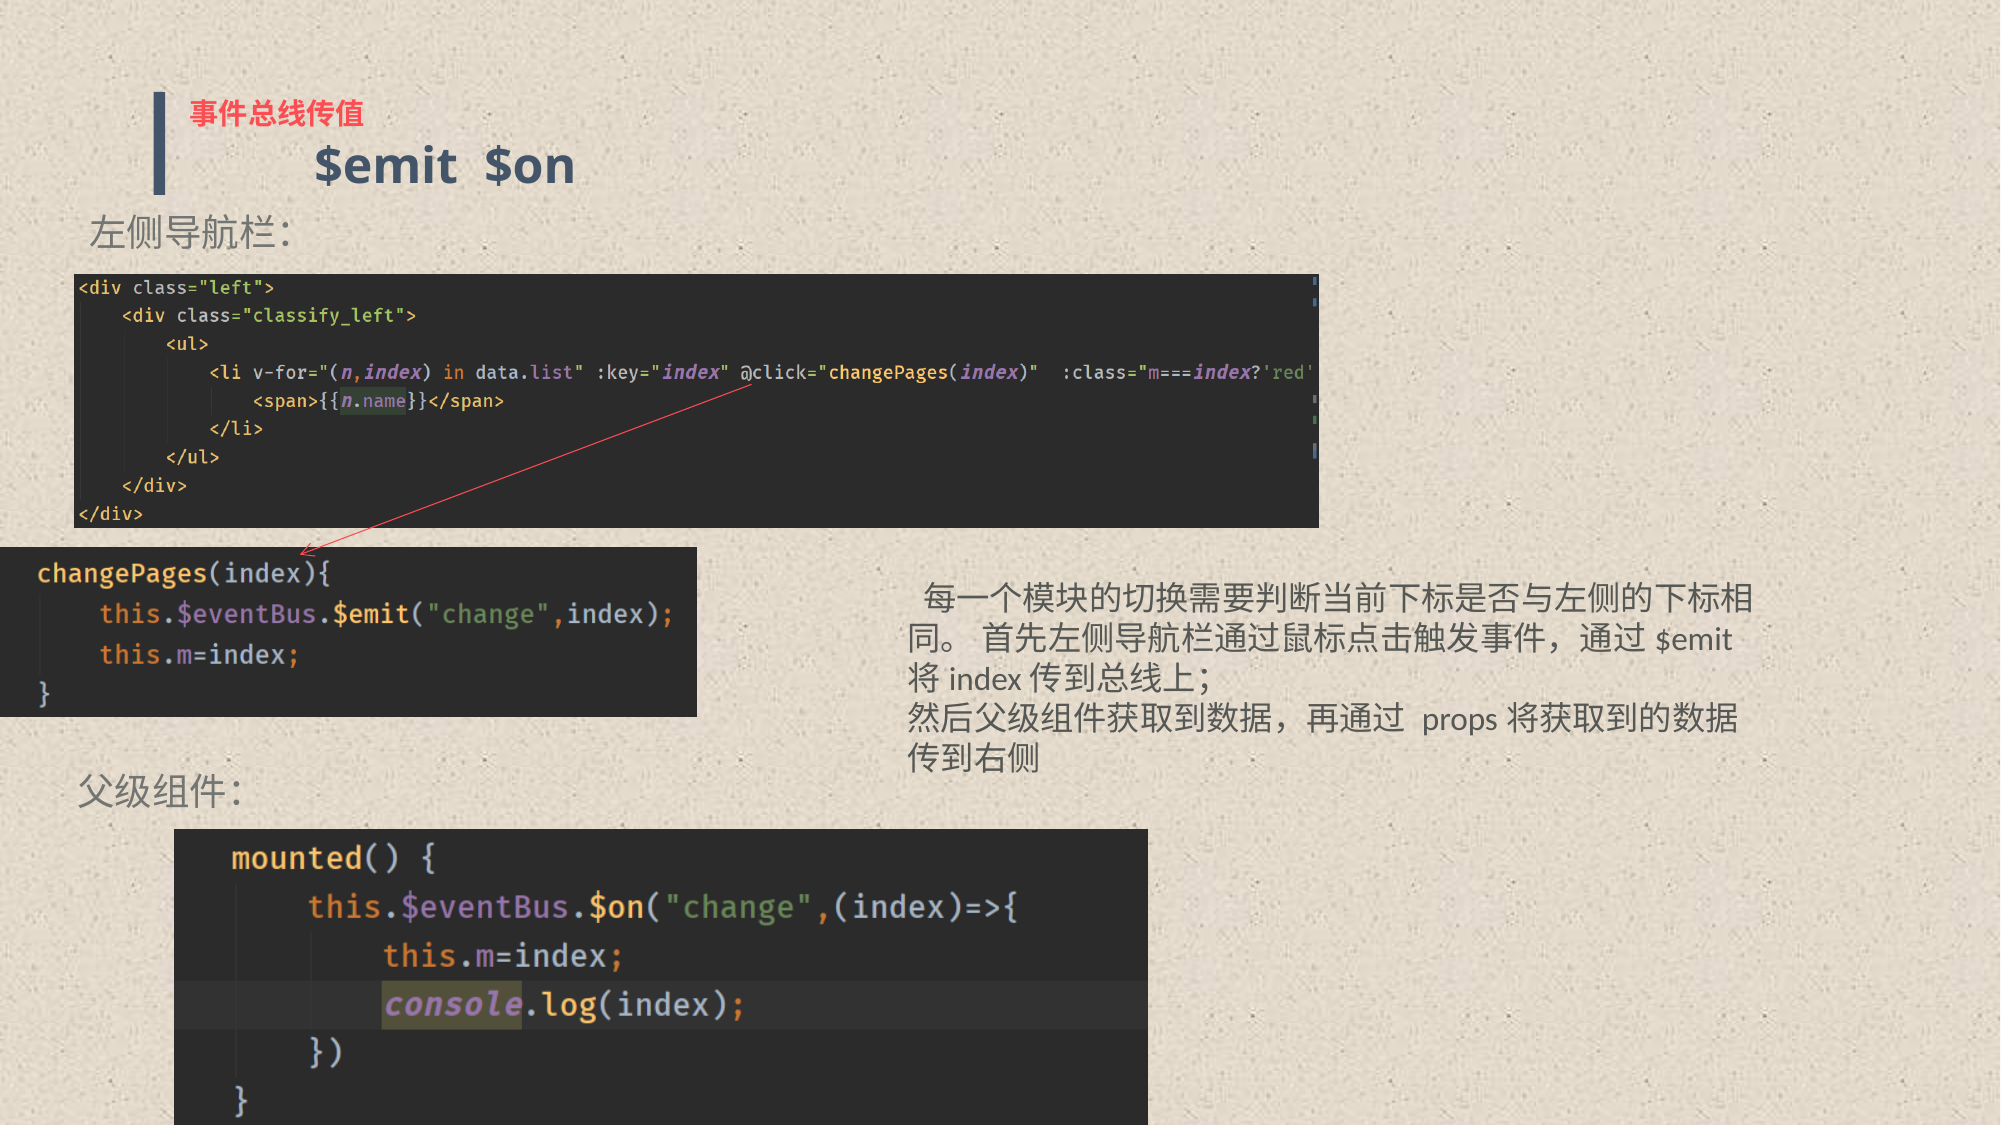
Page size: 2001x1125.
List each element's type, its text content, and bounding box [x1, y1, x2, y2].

text_box $emit $on [299, 137, 1451, 201]
text_box 父级组件： [62, 760, 274, 821]
text_box 每一个模块的切换需要判断当前下标是否与左侧的下标相同。 首先左侧导航栏通过鼠标点击触发事件，通过$emit将index传到总线上； 然后父级组件获取到数据，再通过 props将获取到的数据传到右侧 [892, 569, 1776, 785]
text_box 左侧导航栏： [74, 201, 300, 262]
text_box [153, 91, 166, 195]
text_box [299, 384, 752, 555]
picture [0, 0, 2001, 1125]
text_box 事件总线传值 [174, 88, 893, 138]
